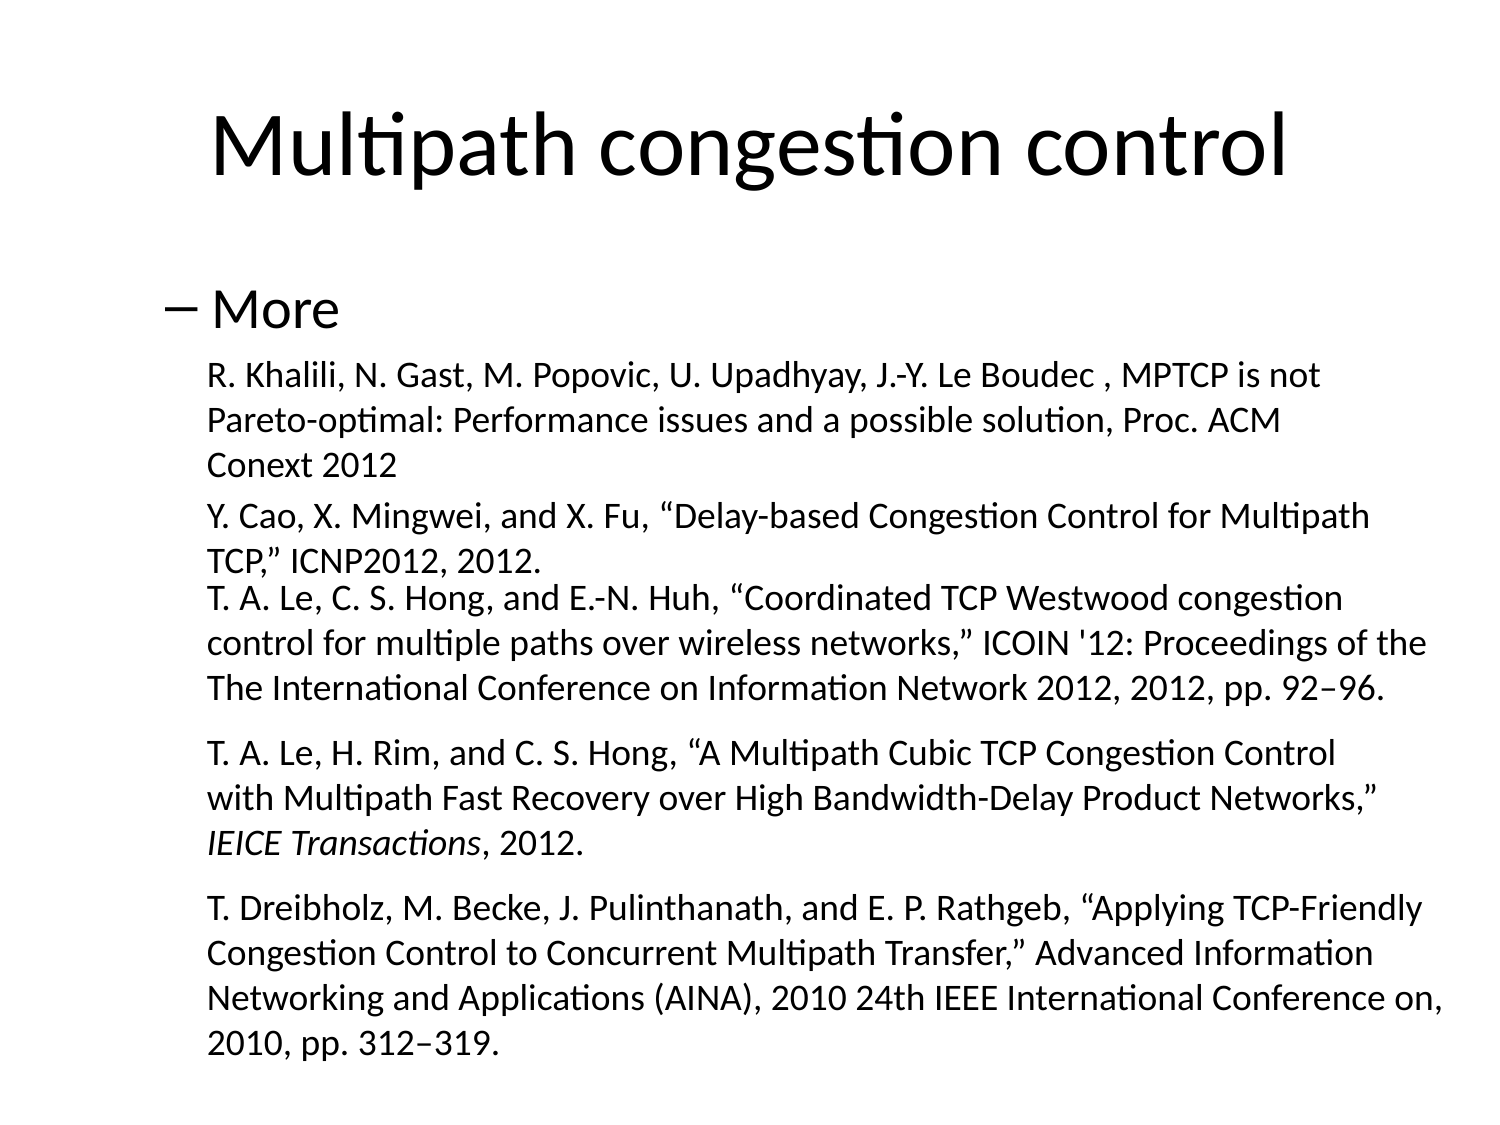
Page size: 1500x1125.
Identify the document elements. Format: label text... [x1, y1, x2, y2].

title Multipath congestion control [75, 45, 1425, 233]
list More [75, 262, 1425, 1005]
text_box R. Khalili, N. Gast, M. Popovic, U. Upadhyay, J.-Y. Le Boudec , MPTCP is not Pareto-optimal: Performance issues and a possible solution, Proc. ACM Conext 2012 [192, 342, 1375, 493]
text_box T. A. Le, C. S. Hong, and E.-N. Huh, “Coordinated TCP Westwood congestion control for multiple paths over wireless networks,” ICOIN '12: Proceedings of the The International Conference on Information Network 2012, 2012, pp. 92–96. [192, 565, 1468, 716]
text_box T. Dreibholz, M. Becke, J. Pulinthanath, and E. P. Rathgeb, “Applying TCP-Friendly Congestion Control to Concurrent Multipath Transfer,” Advanced Information Networking and Applications (AINA), 2010 24th IEEE International Conference on, 2010, pp. 312–319. [192, 875, 1500, 1071]
text_box Y. Cao, X. Mingwei, and X. Fu, “Delay-based Congestion Control for Multipath TCP,” ICNP2012, 2012. [192, 483, 1438, 565]
text_box T. A. Le, H. Rim, and C. S. Hong, “A Multipath Cubic TCP Congestion Control with Multipath Fast Recovery over High Bandwidth-Delay Product Networks,” IEICE Transactions, 2012. [192, 720, 1408, 871]
